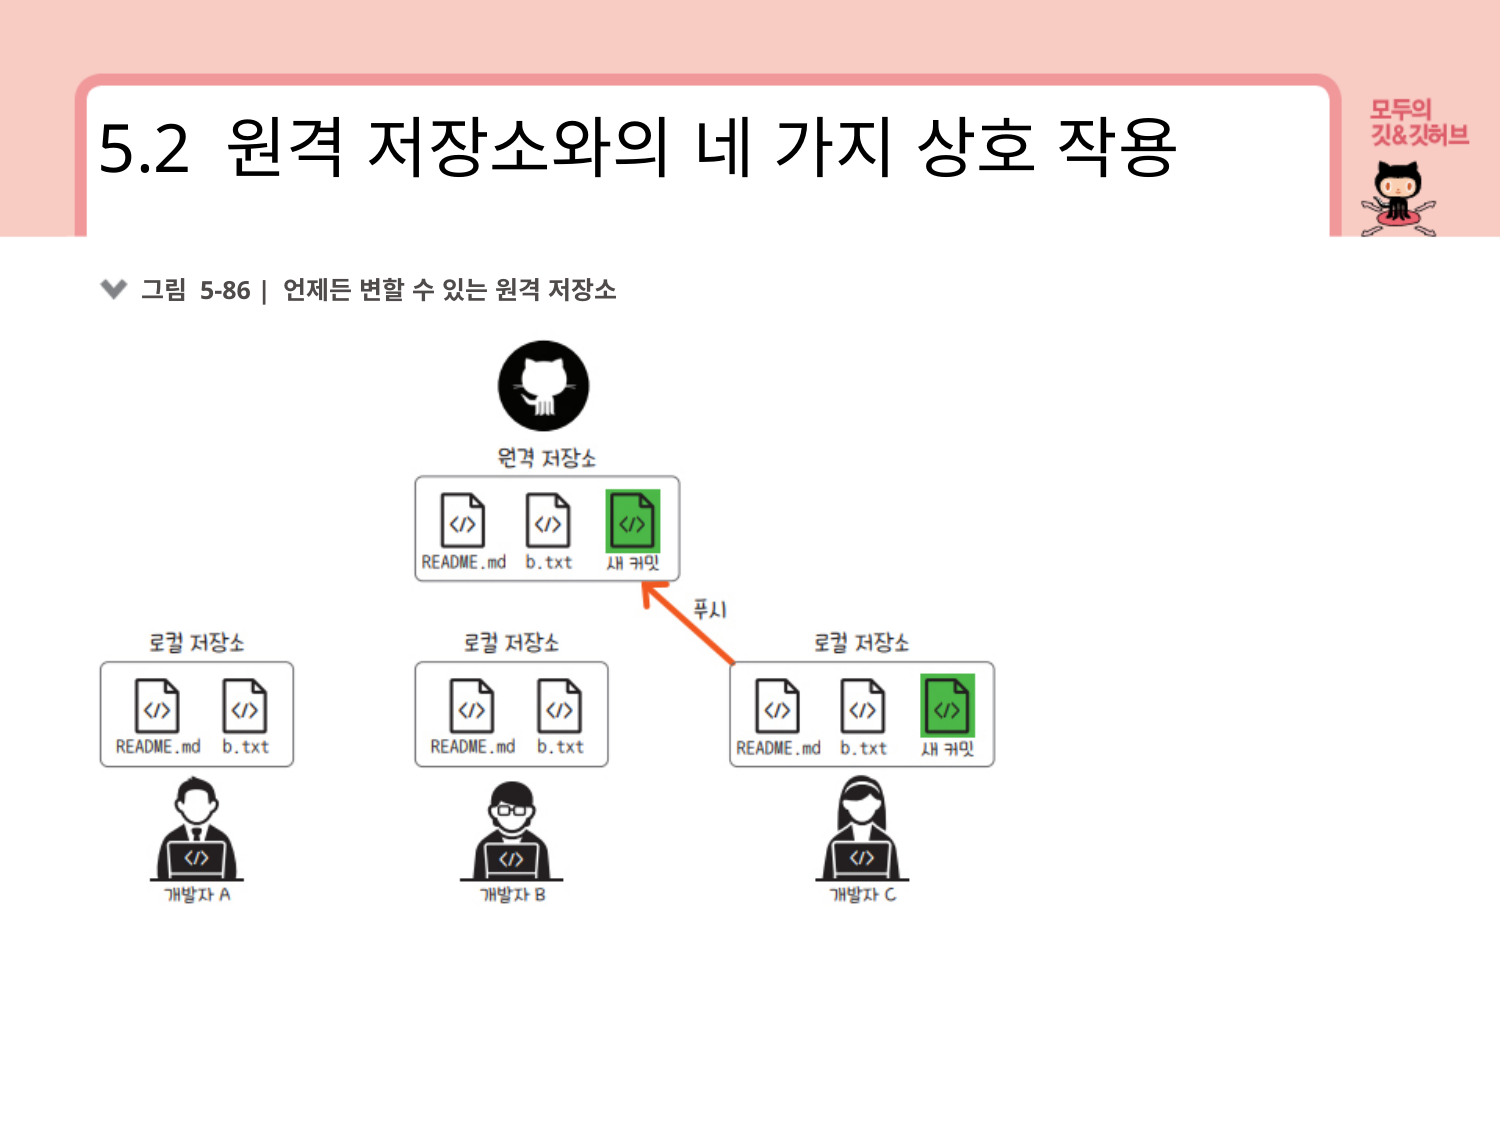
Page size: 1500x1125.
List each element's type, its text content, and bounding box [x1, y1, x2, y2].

text_box 5.2 원격 저장소와의 네 가지 상호 작용 [82, 61, 1413, 193]
picture [0, 0, 1500, 1125]
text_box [97, 264, 1374, 311]
